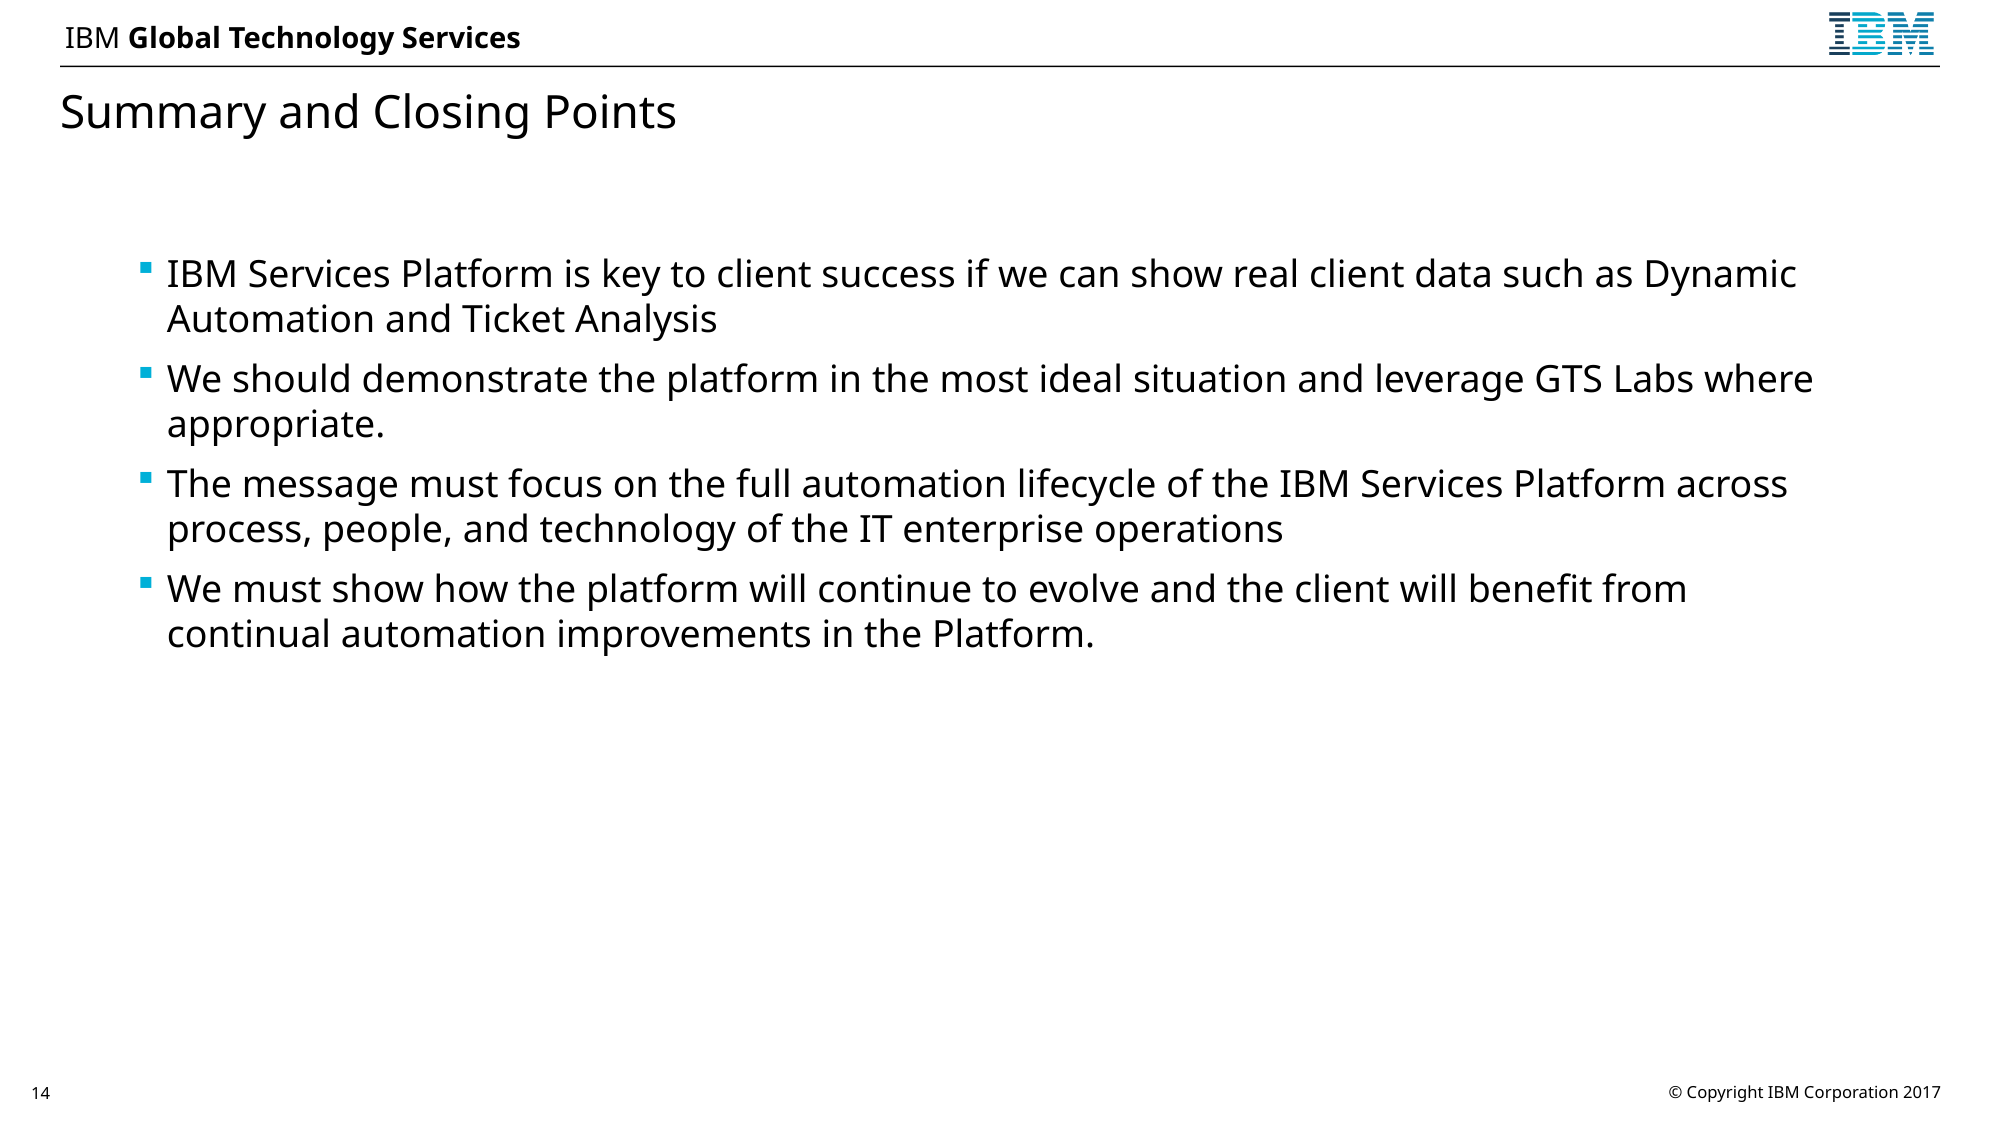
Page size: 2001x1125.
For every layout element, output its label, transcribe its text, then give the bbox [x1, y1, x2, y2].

slide_number 14 [7, 1071, 134, 1125]
picture [1829, 12, 1934, 55]
title Summary and Closing Points [60, 75, 1940, 213]
list IBM Services Platform is key to client success if we can show real client data such as Dynamic Automation and Ticket Analysis We should demonstrate the platform in the most ideal situation and leverage GTS Labs where appropriate. The message must focus on the full automation lifecycle of the IBM Services Platform across process, people, and technology of the IT enterprise operations We must show how the platform will continue to evolve and the client will benefit from continual automation improvements in the Platform. [137, 242, 1863, 957]
